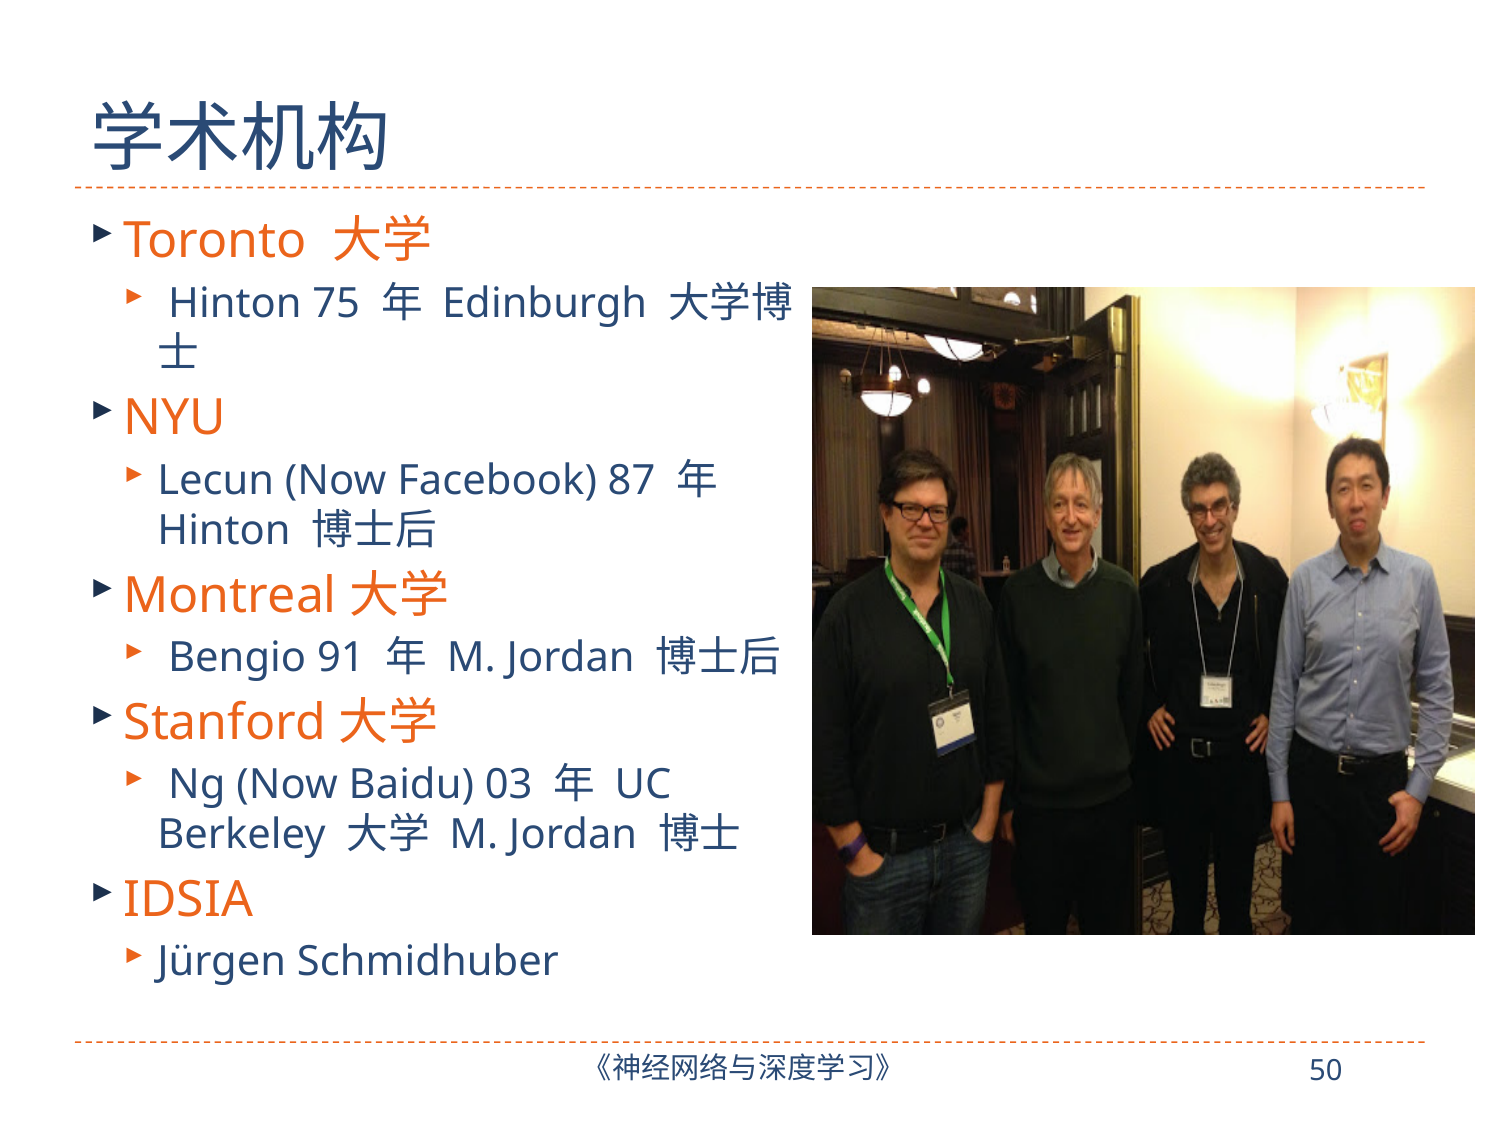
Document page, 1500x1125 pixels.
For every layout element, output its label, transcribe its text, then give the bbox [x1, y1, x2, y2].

list Toronto 大学 Hinton 75 年 Edinburgh 大学博士 NYU Lecun (Now Facebook) 87 年 Hinton 博士后 Montreal大学 Bengio 91 年 M. Jordan 博士后 Stanford大学 Ng (Now Baidu) 03 年 UC Berkeley 大学 M. Jordan 博士 IDSIA Jürgen Schmidhuber [75, 200, 813, 1010]
title 学术机构 [75, 24, 1425, 188]
picture [812, 287, 1476, 935]
